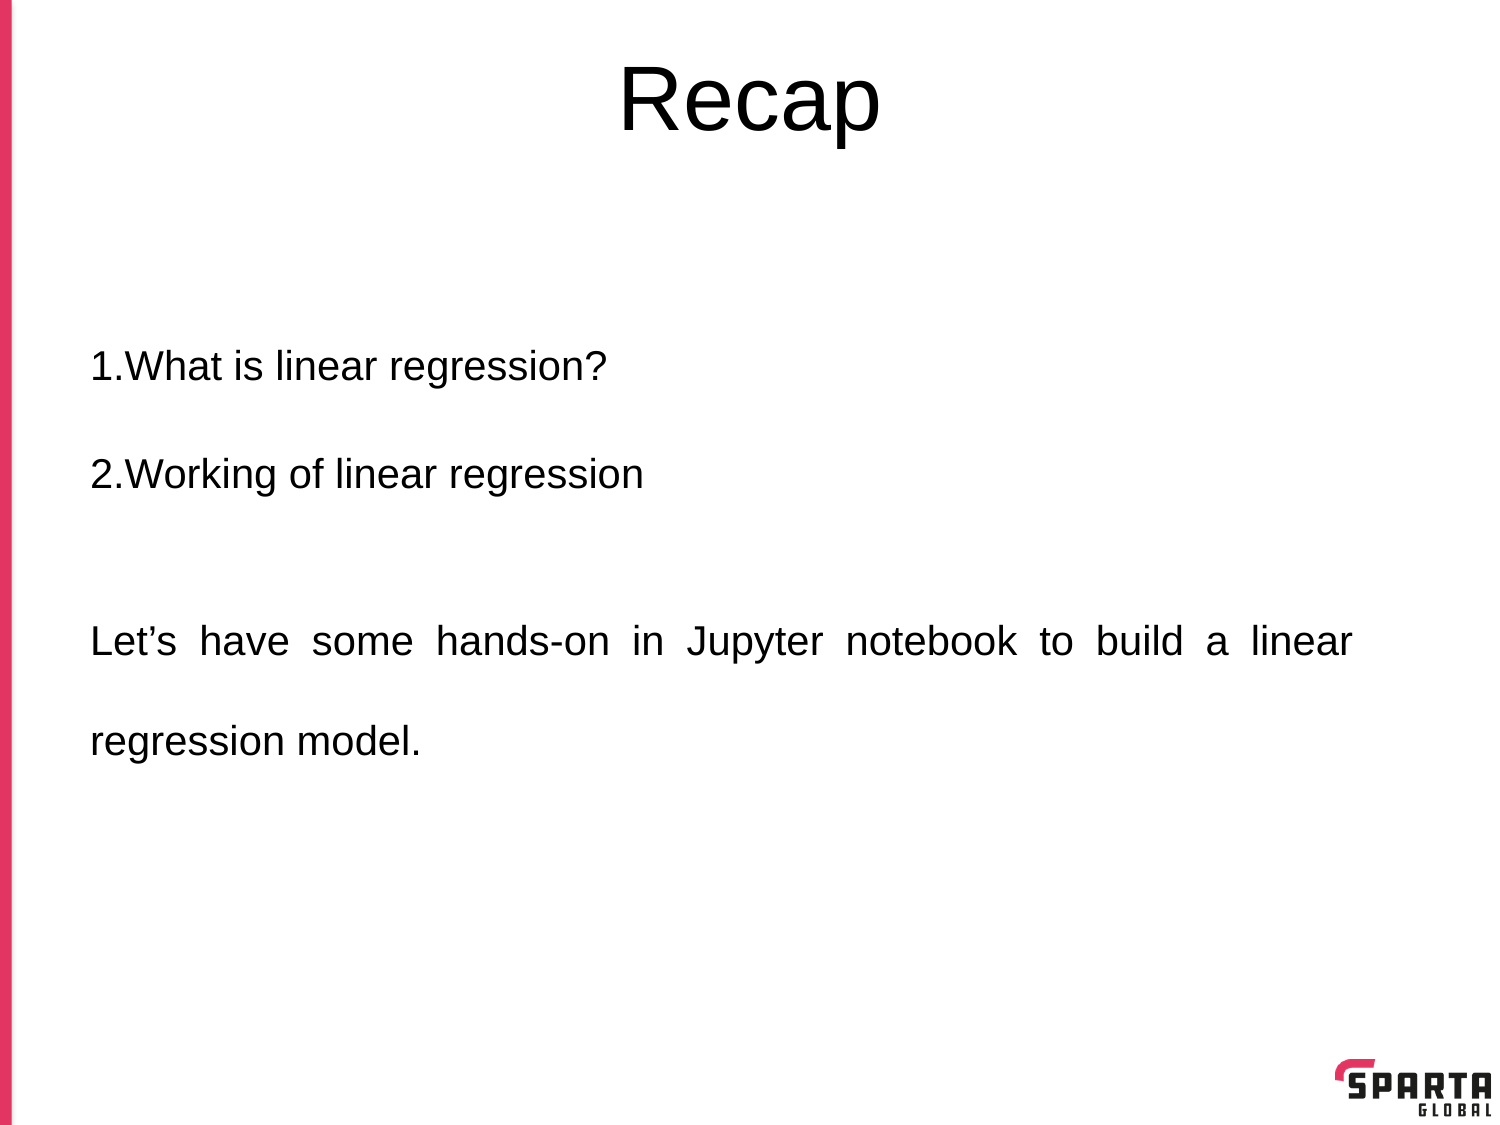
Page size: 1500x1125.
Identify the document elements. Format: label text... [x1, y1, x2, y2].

list 1.What is linear regression? 2.Working of linear regression Let’s have some hands-on in Jupyter notebook to build a linear regression model. [75, 164, 1369, 986]
picture [1335, 1059, 1492, 1117]
title Recap [75, 0, 1425, 188]
